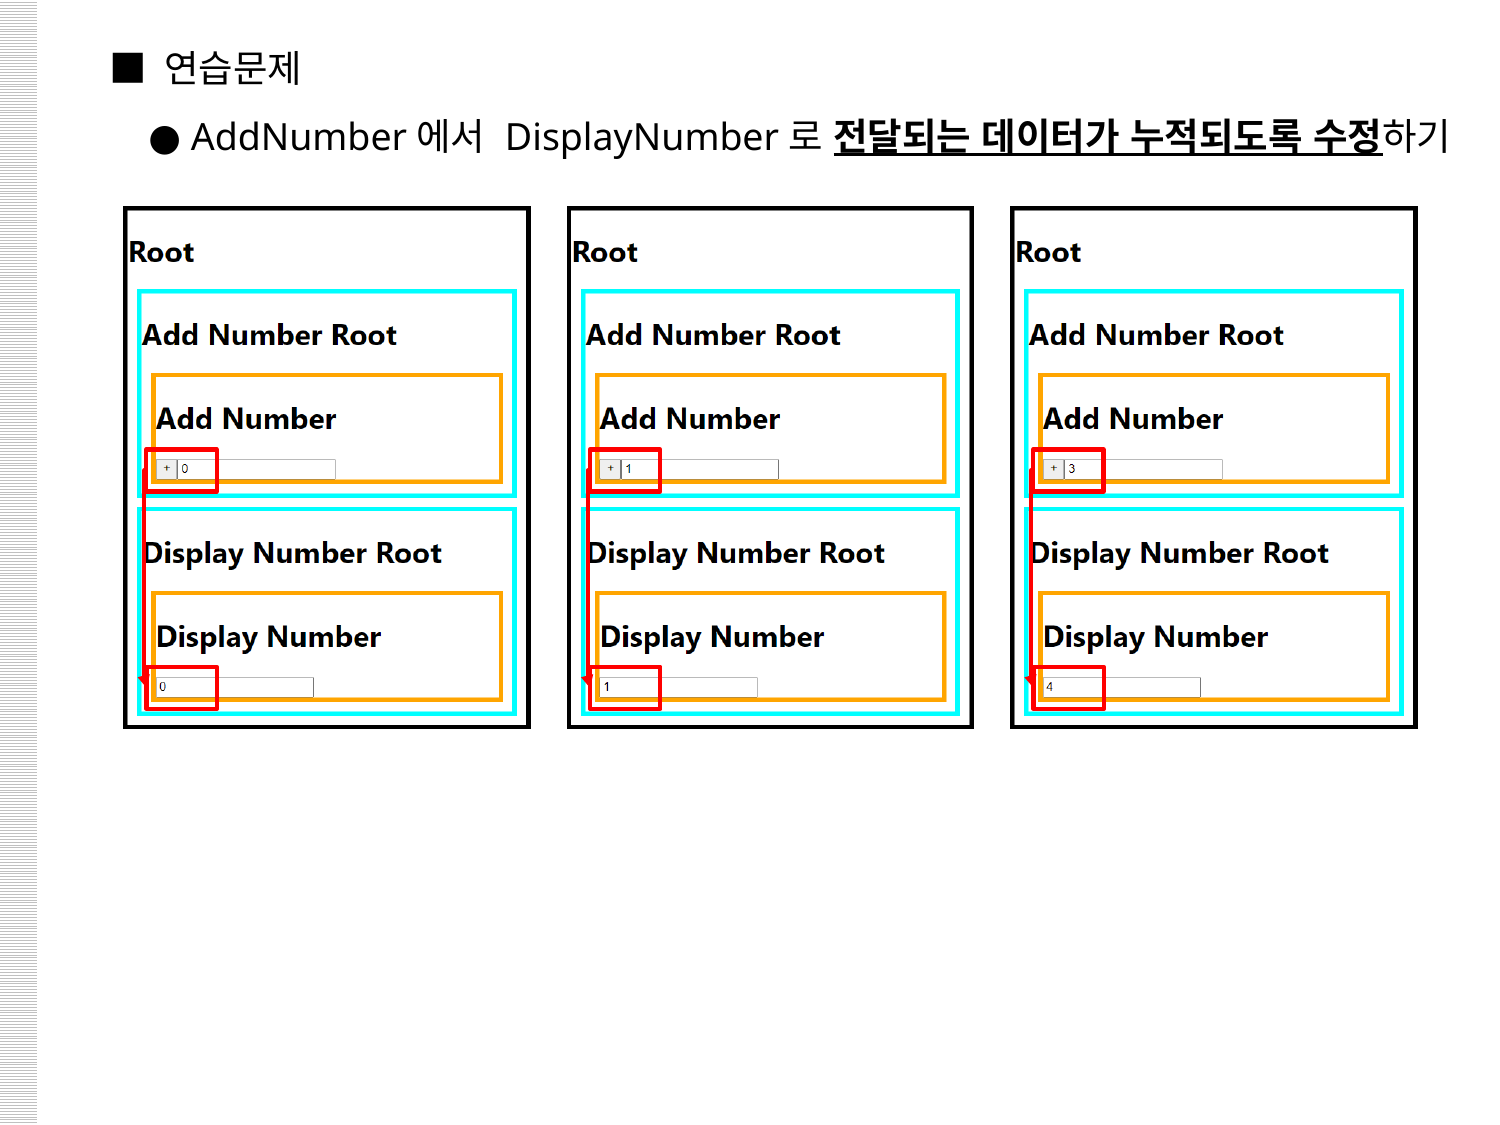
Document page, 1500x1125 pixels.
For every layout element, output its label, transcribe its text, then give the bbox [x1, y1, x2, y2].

picture [104, 196, 1436, 740]
text_box ■ 연습문제 ● AddNumber에서 DisplayNumber로 전달되는 데이터가 누적되도록 수정하기 [94, 15, 1467, 166]
